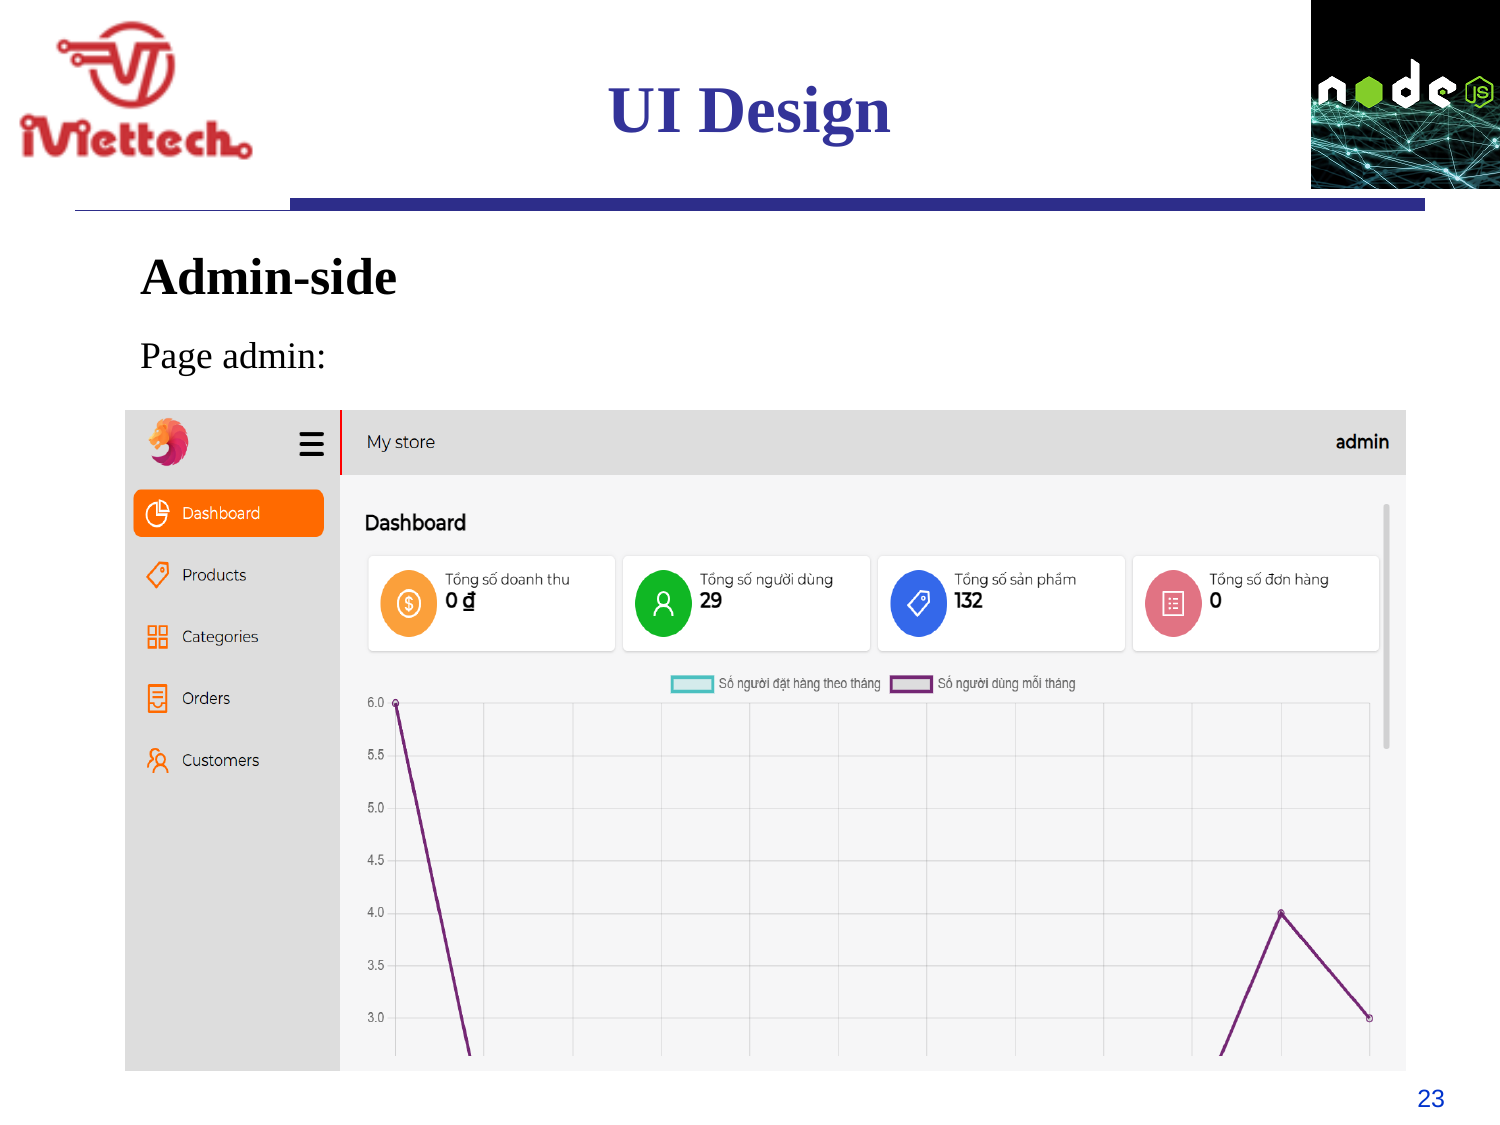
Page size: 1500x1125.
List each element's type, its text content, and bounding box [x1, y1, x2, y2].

picture [1311, 0, 1500, 189]
text_box Page admin: [0, 323, 1325, 384]
picture [124, 410, 1406, 1072]
text_box Admin-side [124, 235, 1475, 313]
picture [0, 0, 290, 210]
title UI Design [294, 37, 1305, 175]
footer 23 [1362, 1074, 1500, 1125]
